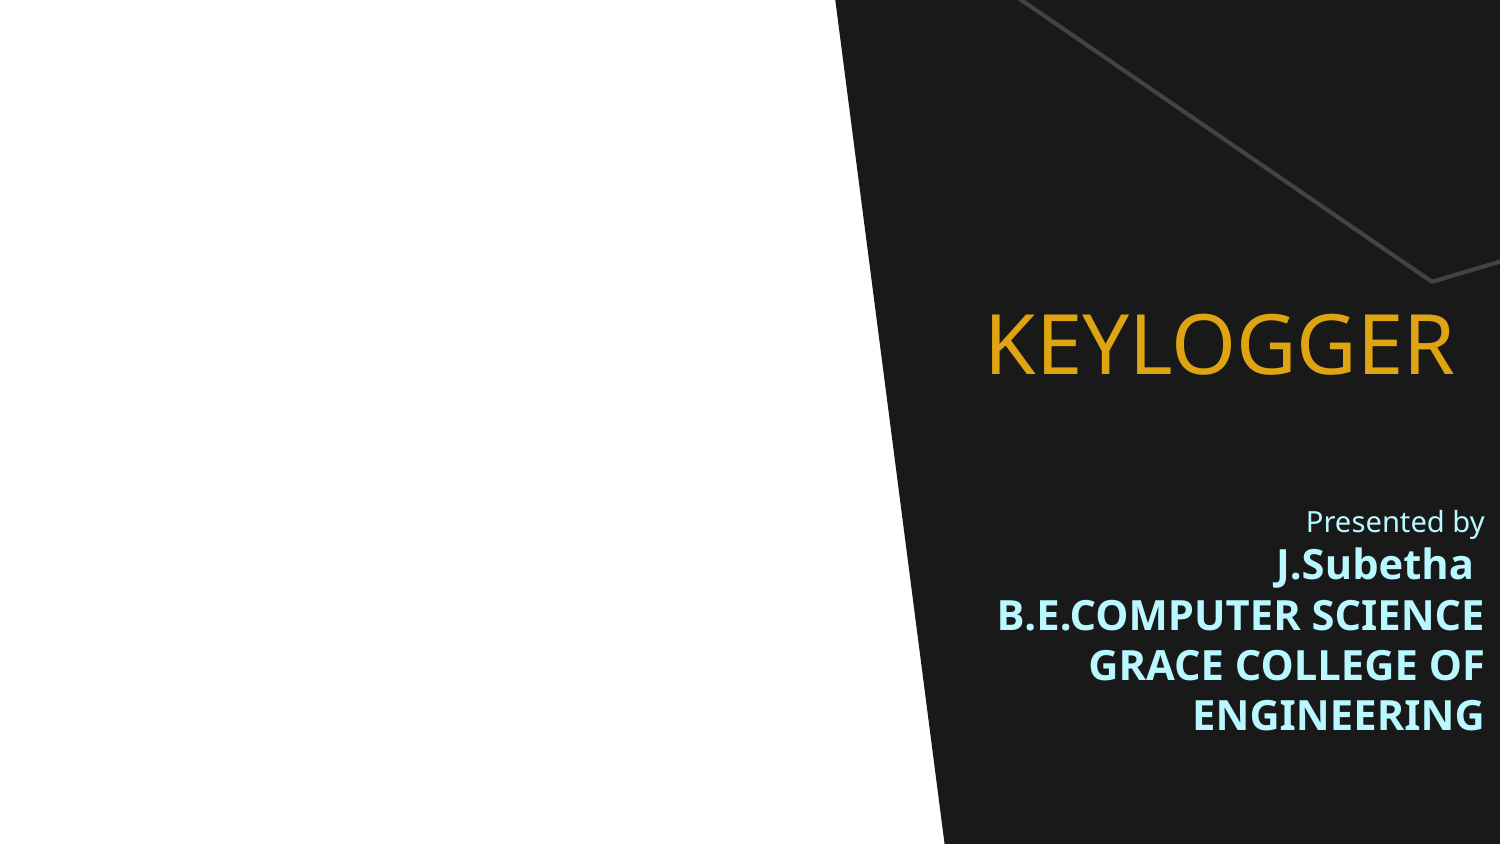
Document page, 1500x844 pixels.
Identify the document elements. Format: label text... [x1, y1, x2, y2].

text_box [1020, 0, 1500, 283]
subtitle Presented by J.Subetha B.E.COMPUTER SCIENCE GRACE COLLEGE OF ENGINEERING [785, 594, 1500, 755]
title KEYLOGGER [873, 247, 1472, 408]
